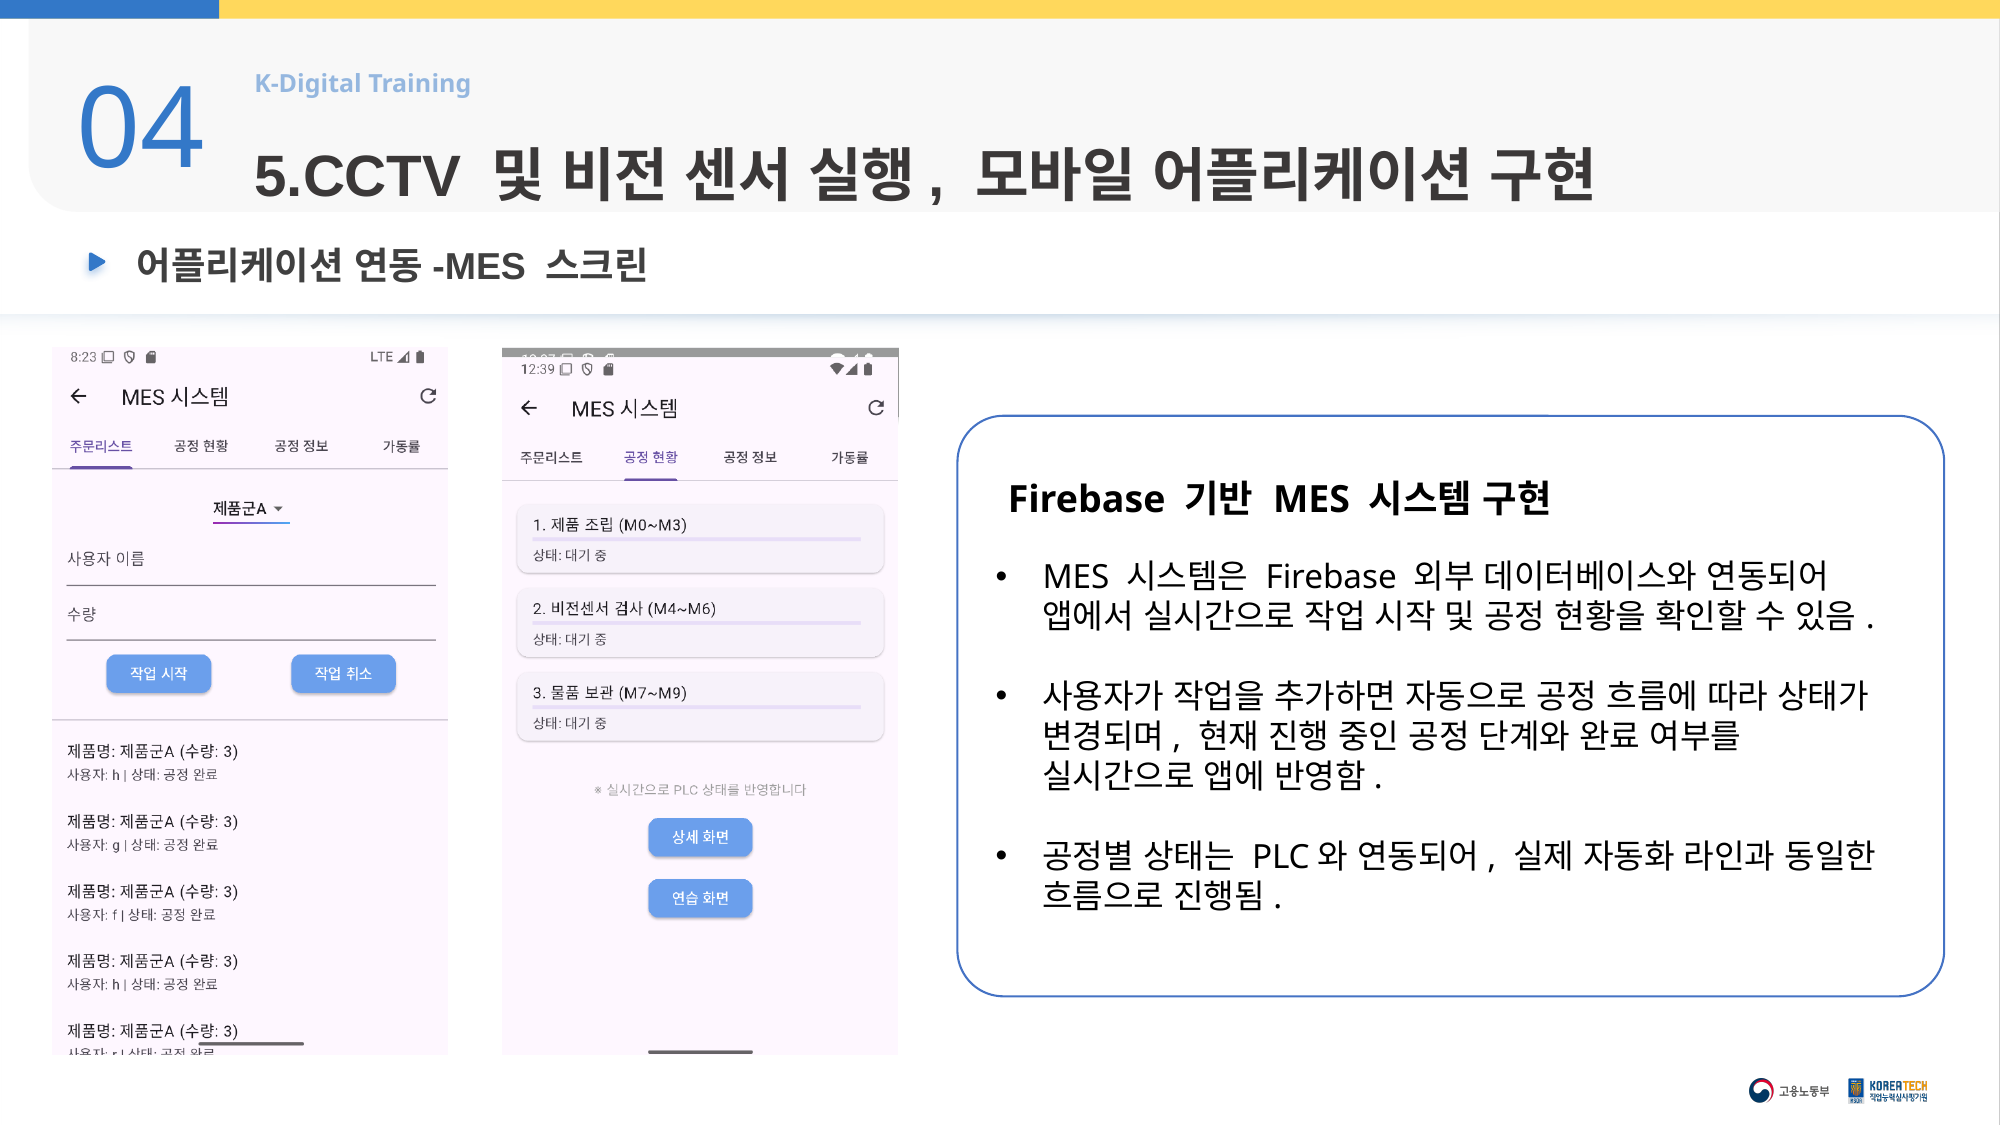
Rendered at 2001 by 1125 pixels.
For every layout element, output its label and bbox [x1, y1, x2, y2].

picture [0, 0, 2000, 1125]
text_box [1749, 1078, 1927, 1104]
text_box [88, 234, 1816, 296]
text_box [61, 54, 1774, 218]
